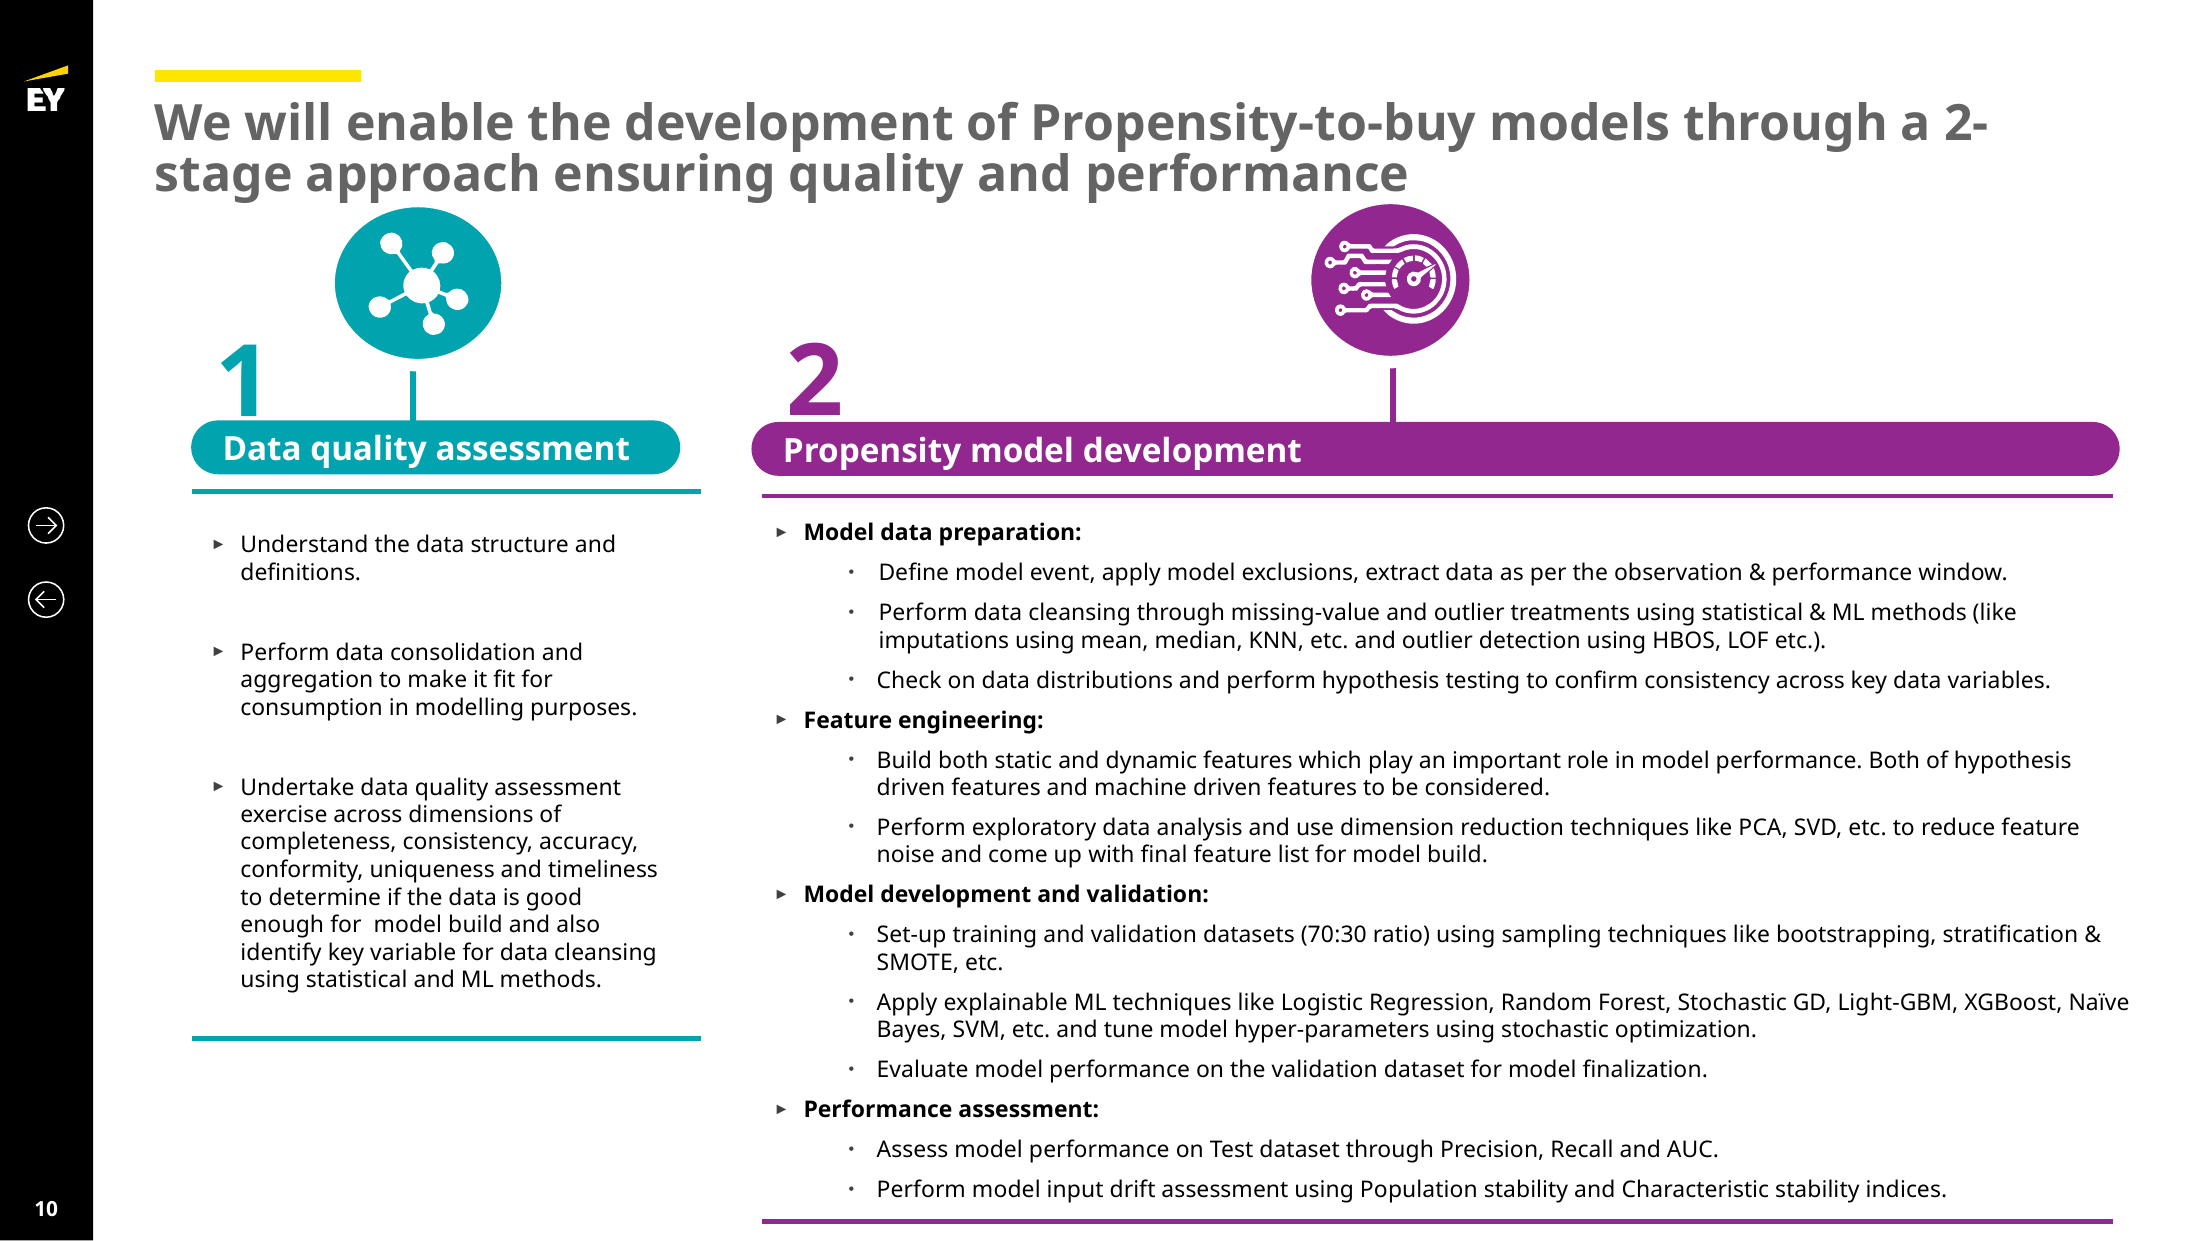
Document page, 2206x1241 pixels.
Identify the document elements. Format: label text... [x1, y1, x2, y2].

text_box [1305, 197, 1476, 363]
text_box 2 [771, 307, 859, 422]
title We will enable the development of Propensity-to-buy models through a 2-stage approach ensuring quality and performance [154, 99, 2074, 222]
text_box Propensity model development [751, 421, 2120, 476]
text_box Data quality assessment [191, 420, 681, 475]
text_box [328, 200, 508, 366]
text_box Understand the data structure and definitions. Perform data consolidation and aggregation to make it fit for consumption in modelling purposes. Undertake data quality assessment exercise across dimensions of completeness, consistency, accuracy, conformity, uniqueness and timeliness to determine if the data is good enough for model build and also identify key variable for data cleansing using statistical and ML methods. [198, 494, 681, 1026]
picture [27, 88, 65, 111]
text_box Model data preparation: Define model event, apply model exclusions, extract data as per the observation & performance window. Perform data cleansing through missing-value and outlier treatments using statistical & ML methods (like imputations using mean, median, KNN, etc. and outlier detection using HBOS, LOF etc.). Check on data distributions and perform hypothesis testing to confirm consistency across key data variables. Feature engineering: Build both static and dynamic features which play an important role in model performance. Both of hypothesis driven features and machine driven features to be considered. Perform exploratory data analysis and use dimension reduction techniques like PCA, SVD, etc. to reduce feature noise and come up with final feature list for model build. Model development and validation: Set-up training and validation datasets (70:30 ratio) using sampling techniques like bootstrapping, stratification & SMOTE, etc. Apply explainable ML techniques like Logistic Regression, Random Forest, Stochastic GD, Light-GBM, XGBoost, Naïve Bayes, SVM, etc. and tune model hyper-parameters using stochastic optimization. Evaluate model performance on the validation dataset for model finalization. Performance assessment: Assess model performance on Test dataset through Precision, Recall and AUC. Perform model input drift assessment using Population stability and Characteristic stability indices. [761, 482, 2153, 1222]
text_box 1 [200, 309, 288, 426]
